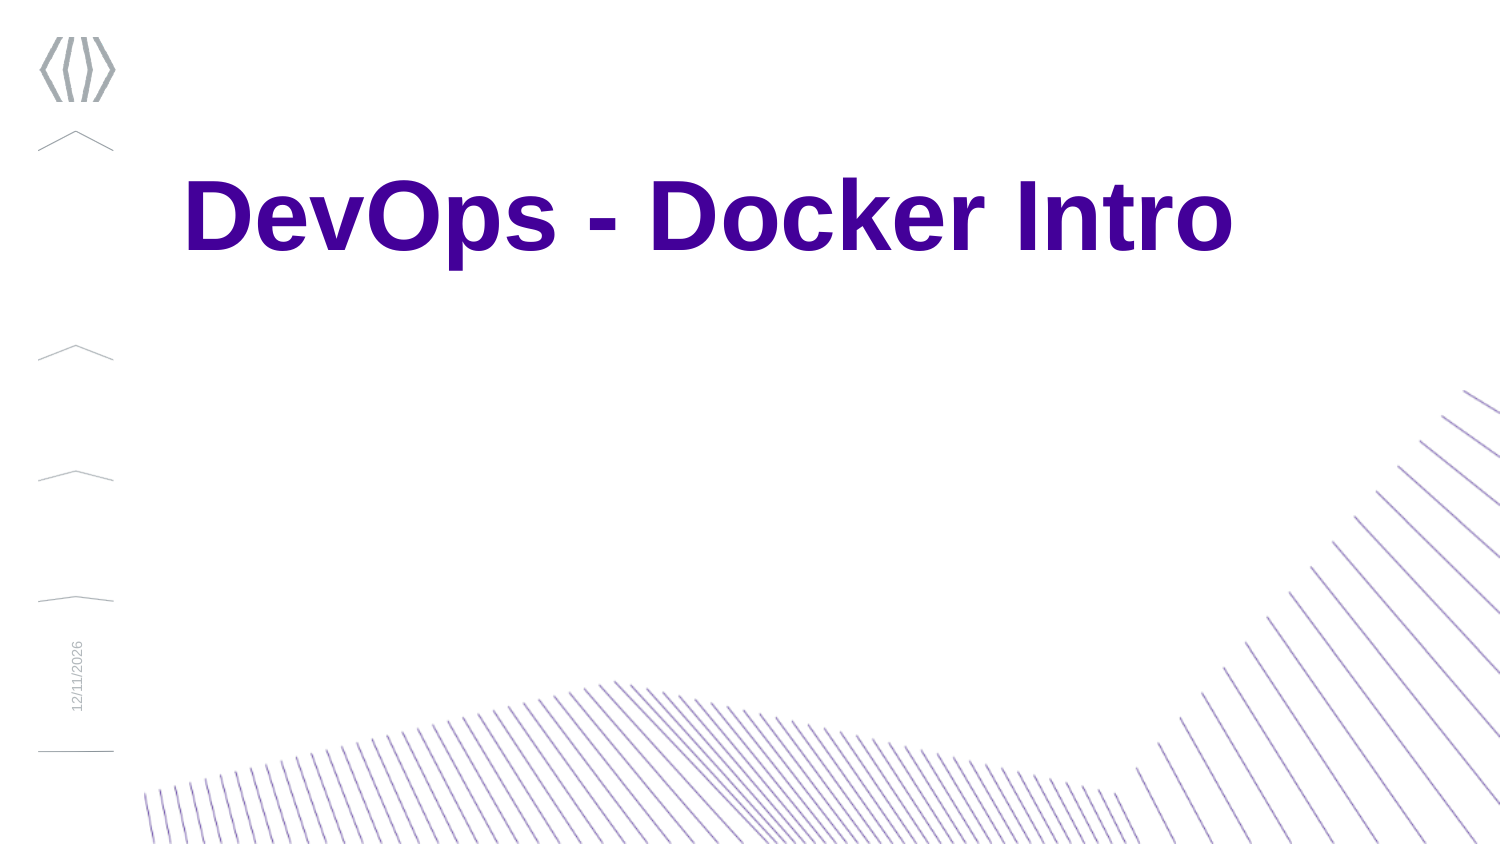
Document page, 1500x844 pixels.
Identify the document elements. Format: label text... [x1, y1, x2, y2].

picture [39, 37, 116, 102]
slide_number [53, 602, 99, 752]
list DevOps - Docker Intro [167, 143, 1301, 449]
picture [144, 390, 1500, 844]
picture [37, 130, 114, 753]
